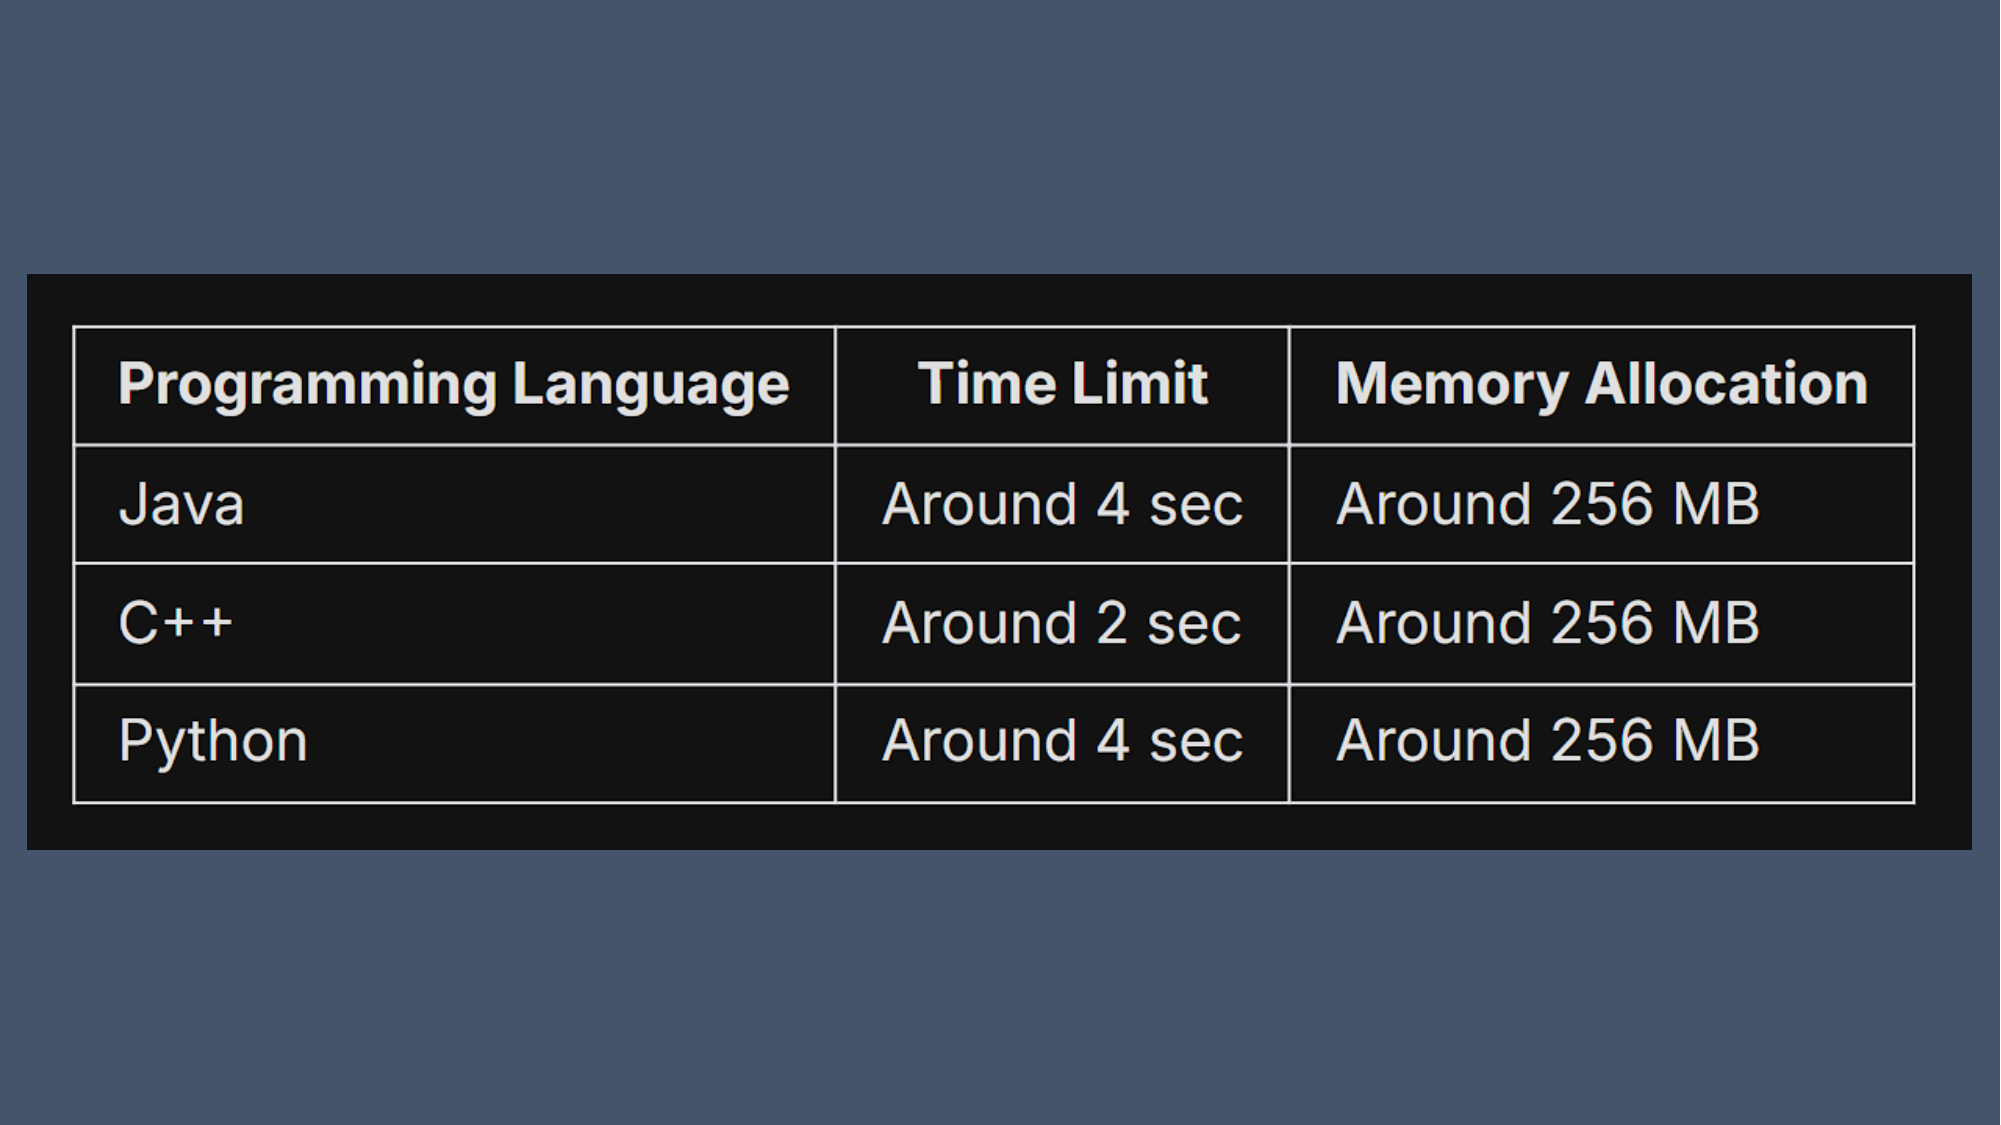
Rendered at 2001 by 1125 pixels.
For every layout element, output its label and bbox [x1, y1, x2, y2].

picture [27, 274, 1973, 850]
